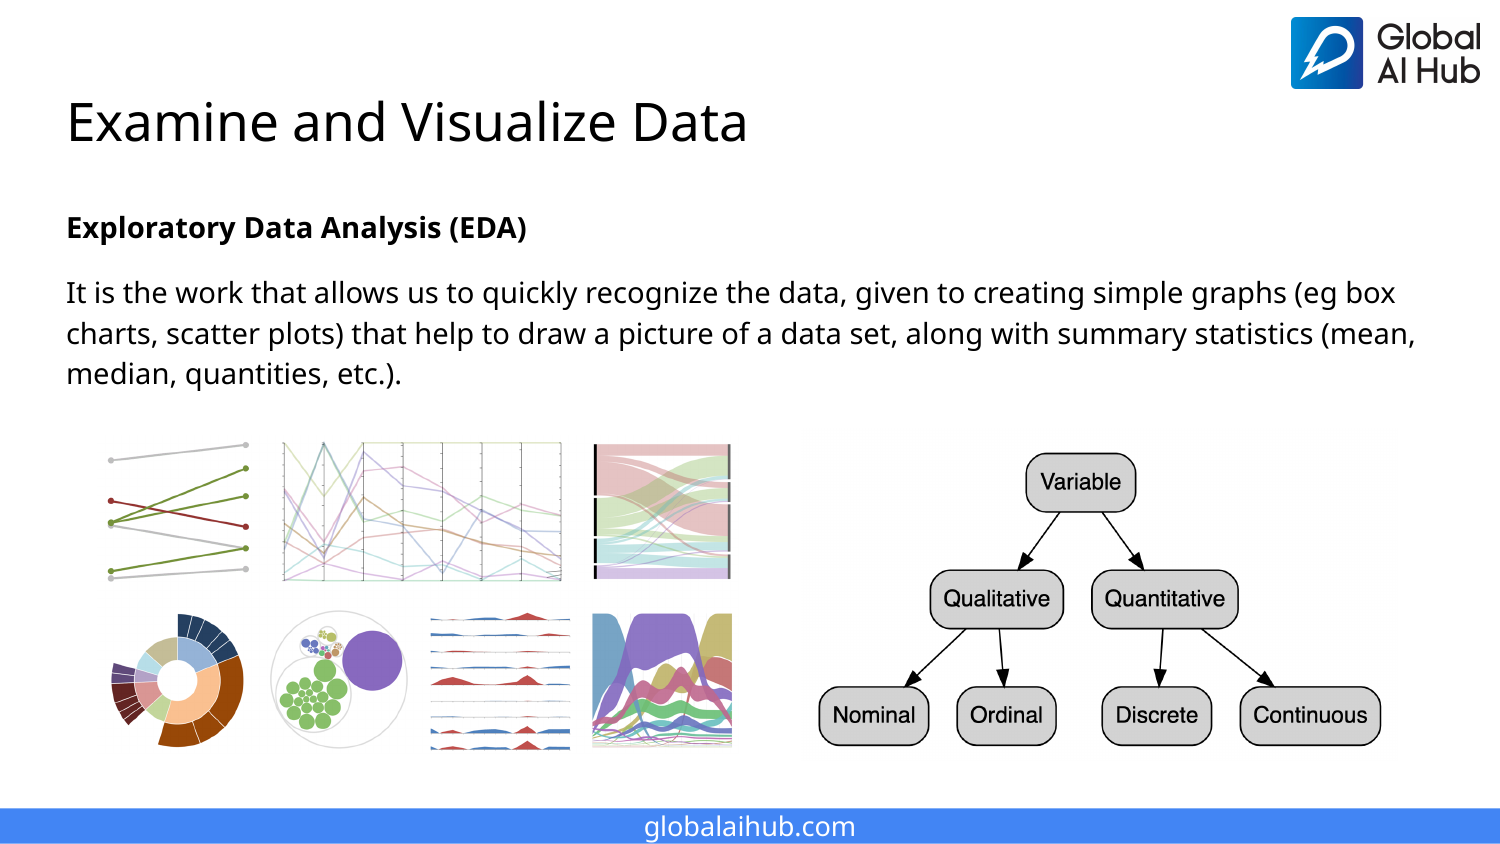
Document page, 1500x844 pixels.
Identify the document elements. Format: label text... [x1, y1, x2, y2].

picture [1295, 17, 1480, 89]
title Examine and Visualize Data [51, 72, 1449, 167]
picture [800, 428, 1398, 761]
picture [96, 435, 740, 754]
list Exploratory Data Analysis (EDA) It is the work that allows us to quickly recognize the data, given to creating simple graphs (eg box charts, scatter plots) that help to draw a picture of a data set, along with summary statistics (mean, median, quantities, etc.). [51, 189, 1449, 750]
